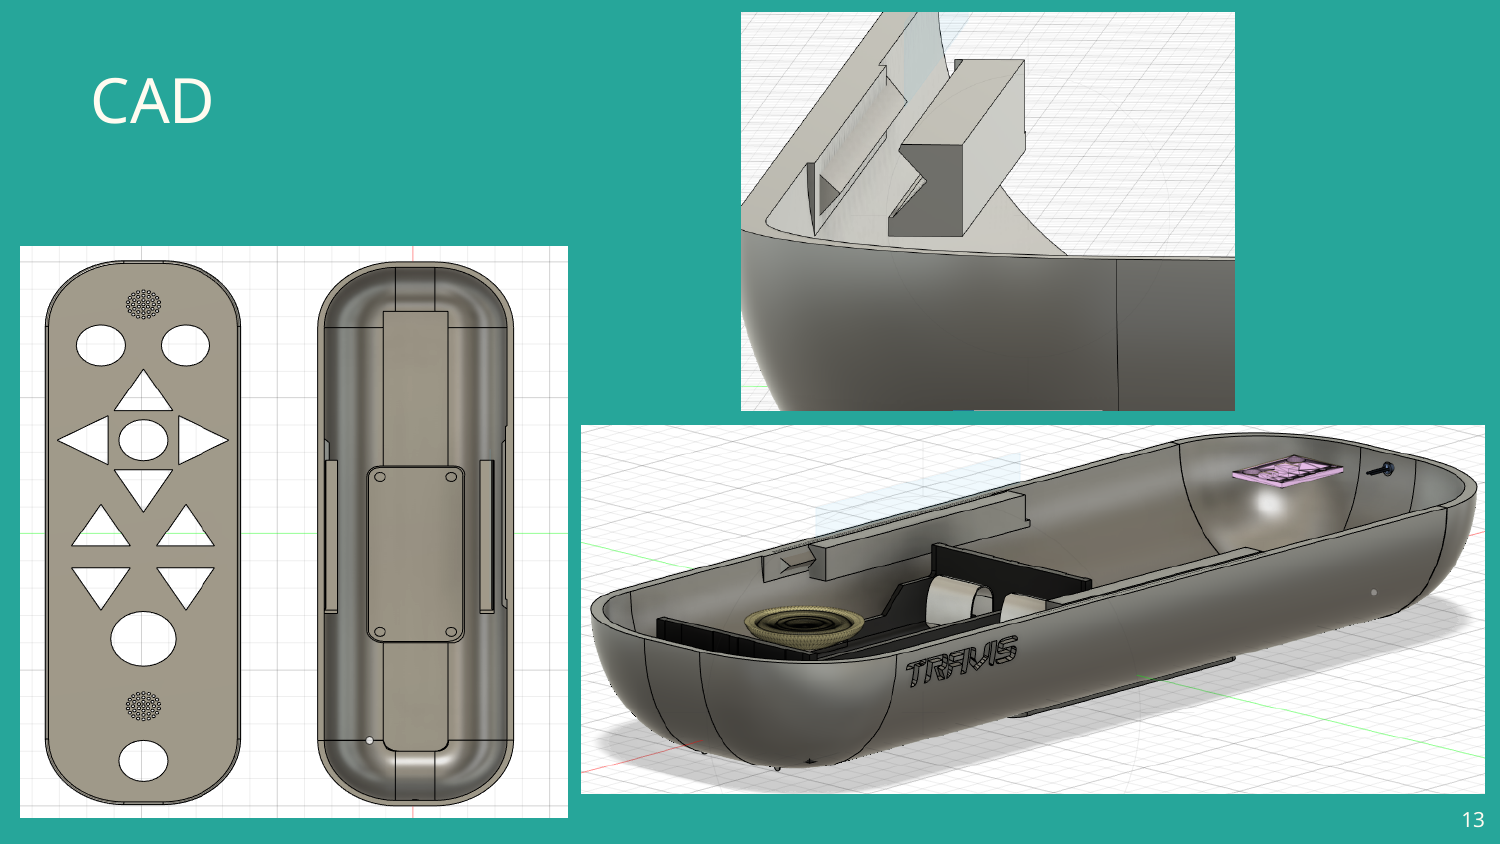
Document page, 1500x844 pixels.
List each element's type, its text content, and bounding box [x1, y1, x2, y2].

picture [581, 424, 1486, 794]
picture [20, 245, 568, 818]
title CAD [75, 34, 325, 163]
slide_number ‹#› [1410, 788, 1500, 844]
picture [740, 12, 1235, 412]
